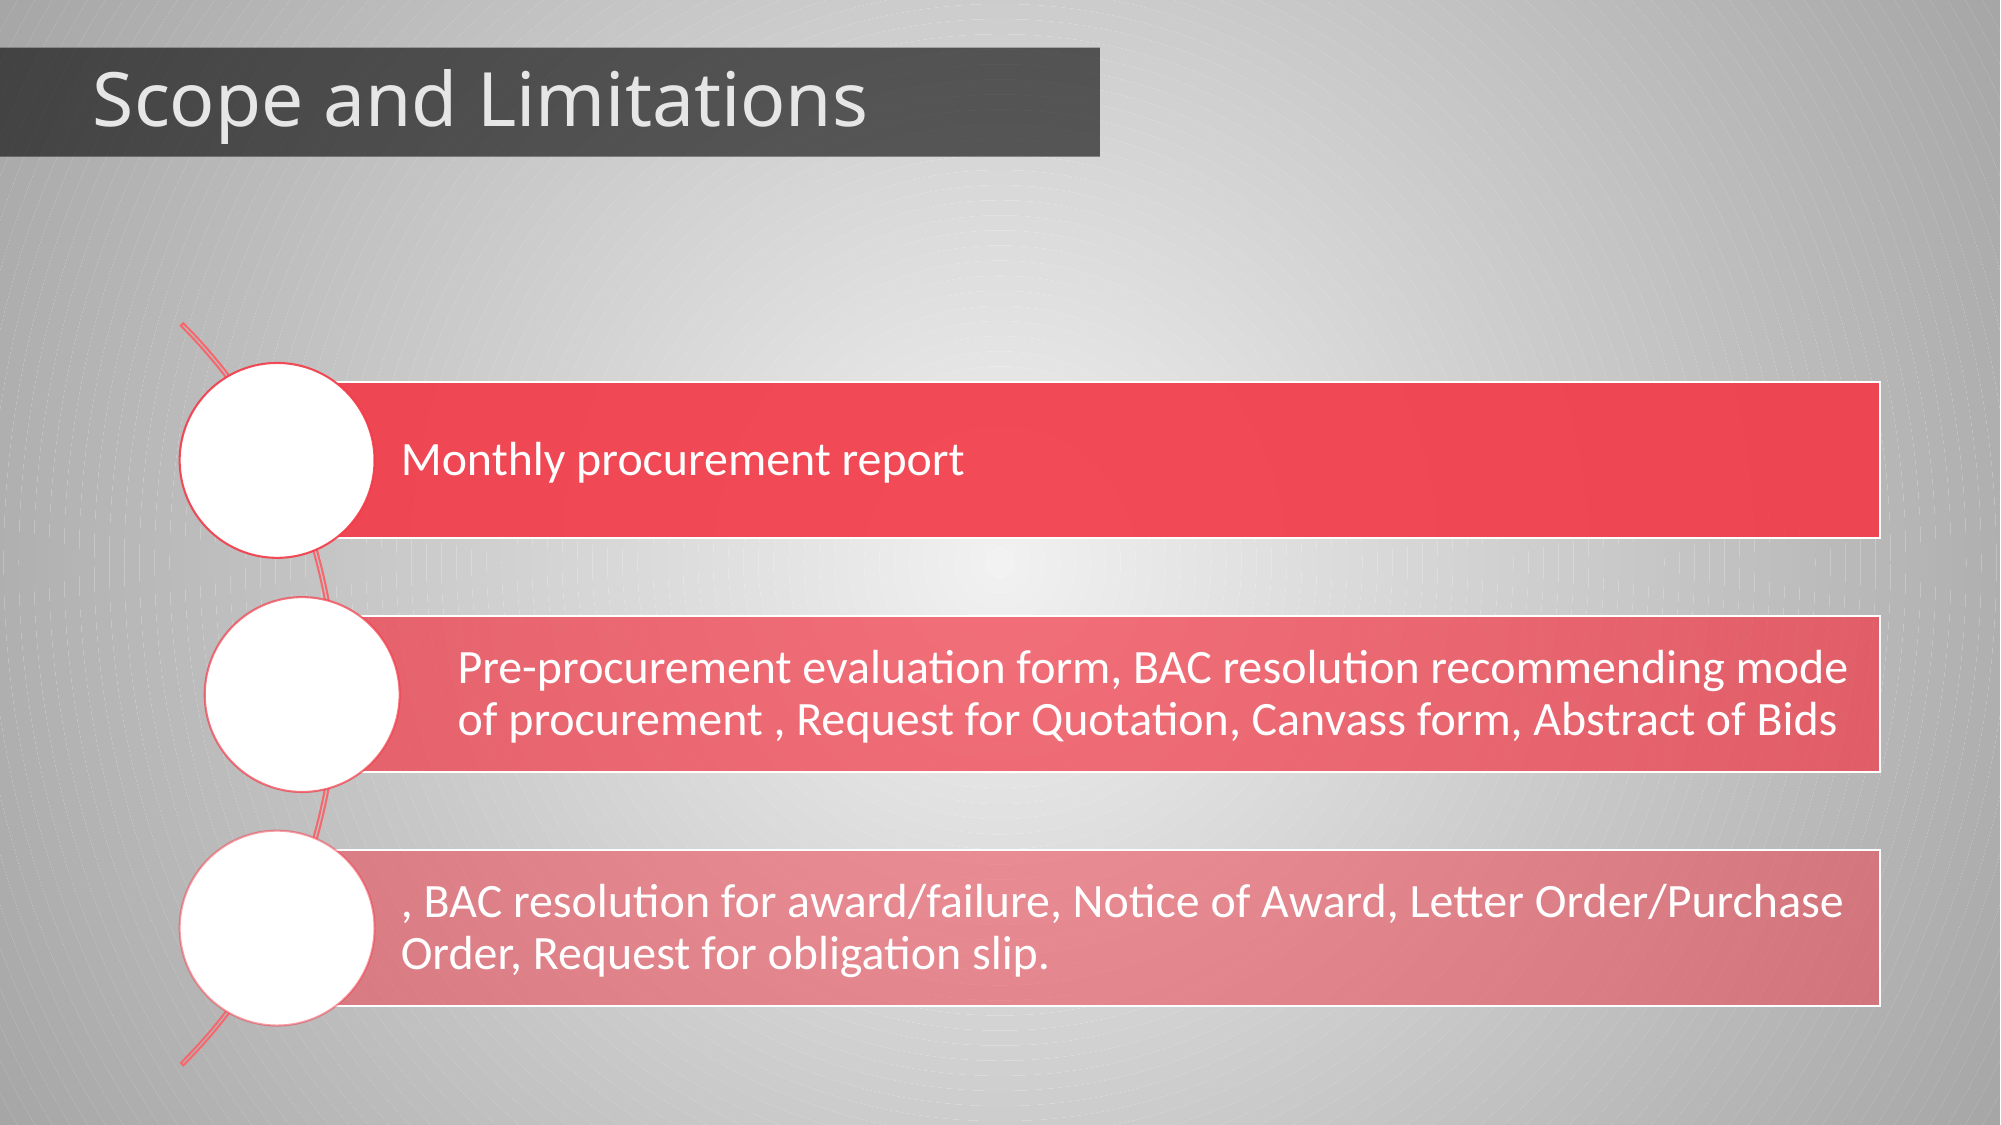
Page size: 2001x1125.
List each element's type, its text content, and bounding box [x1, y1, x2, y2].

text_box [168, 304, 1891, 1084]
text_box Scope and Limitations [0, 47, 1100, 157]
